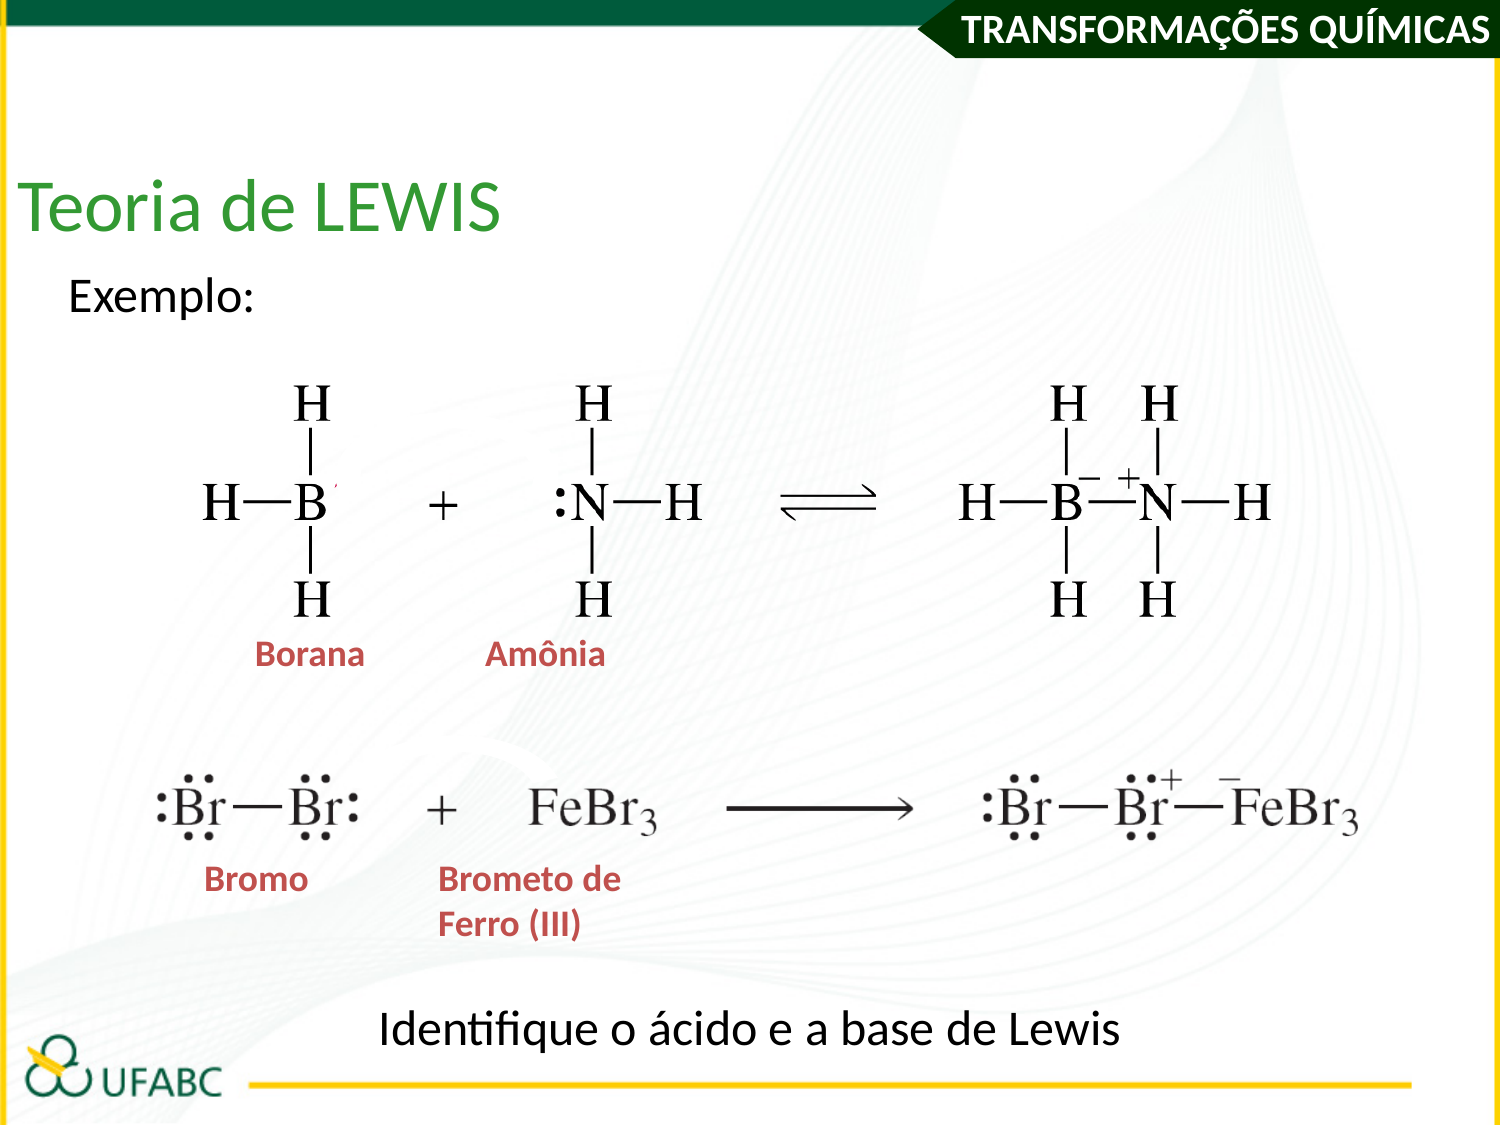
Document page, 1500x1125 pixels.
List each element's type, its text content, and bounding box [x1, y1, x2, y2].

text_box Borana [183, 630, 437, 682]
text_box Amônia [469, 630, 734, 682]
text_box Teoria de LEWIS [1, 148, 518, 254]
text_box Brometo de Ferro (III) [423, 863, 758, 952]
text_box Identifique o ácido e a base de Lewis [307, 987, 1193, 1063]
picture [0, 0, 1500, 1125]
text_box Exemplo: [53, 255, 272, 331]
text_box Bromo [132, 863, 381, 907]
